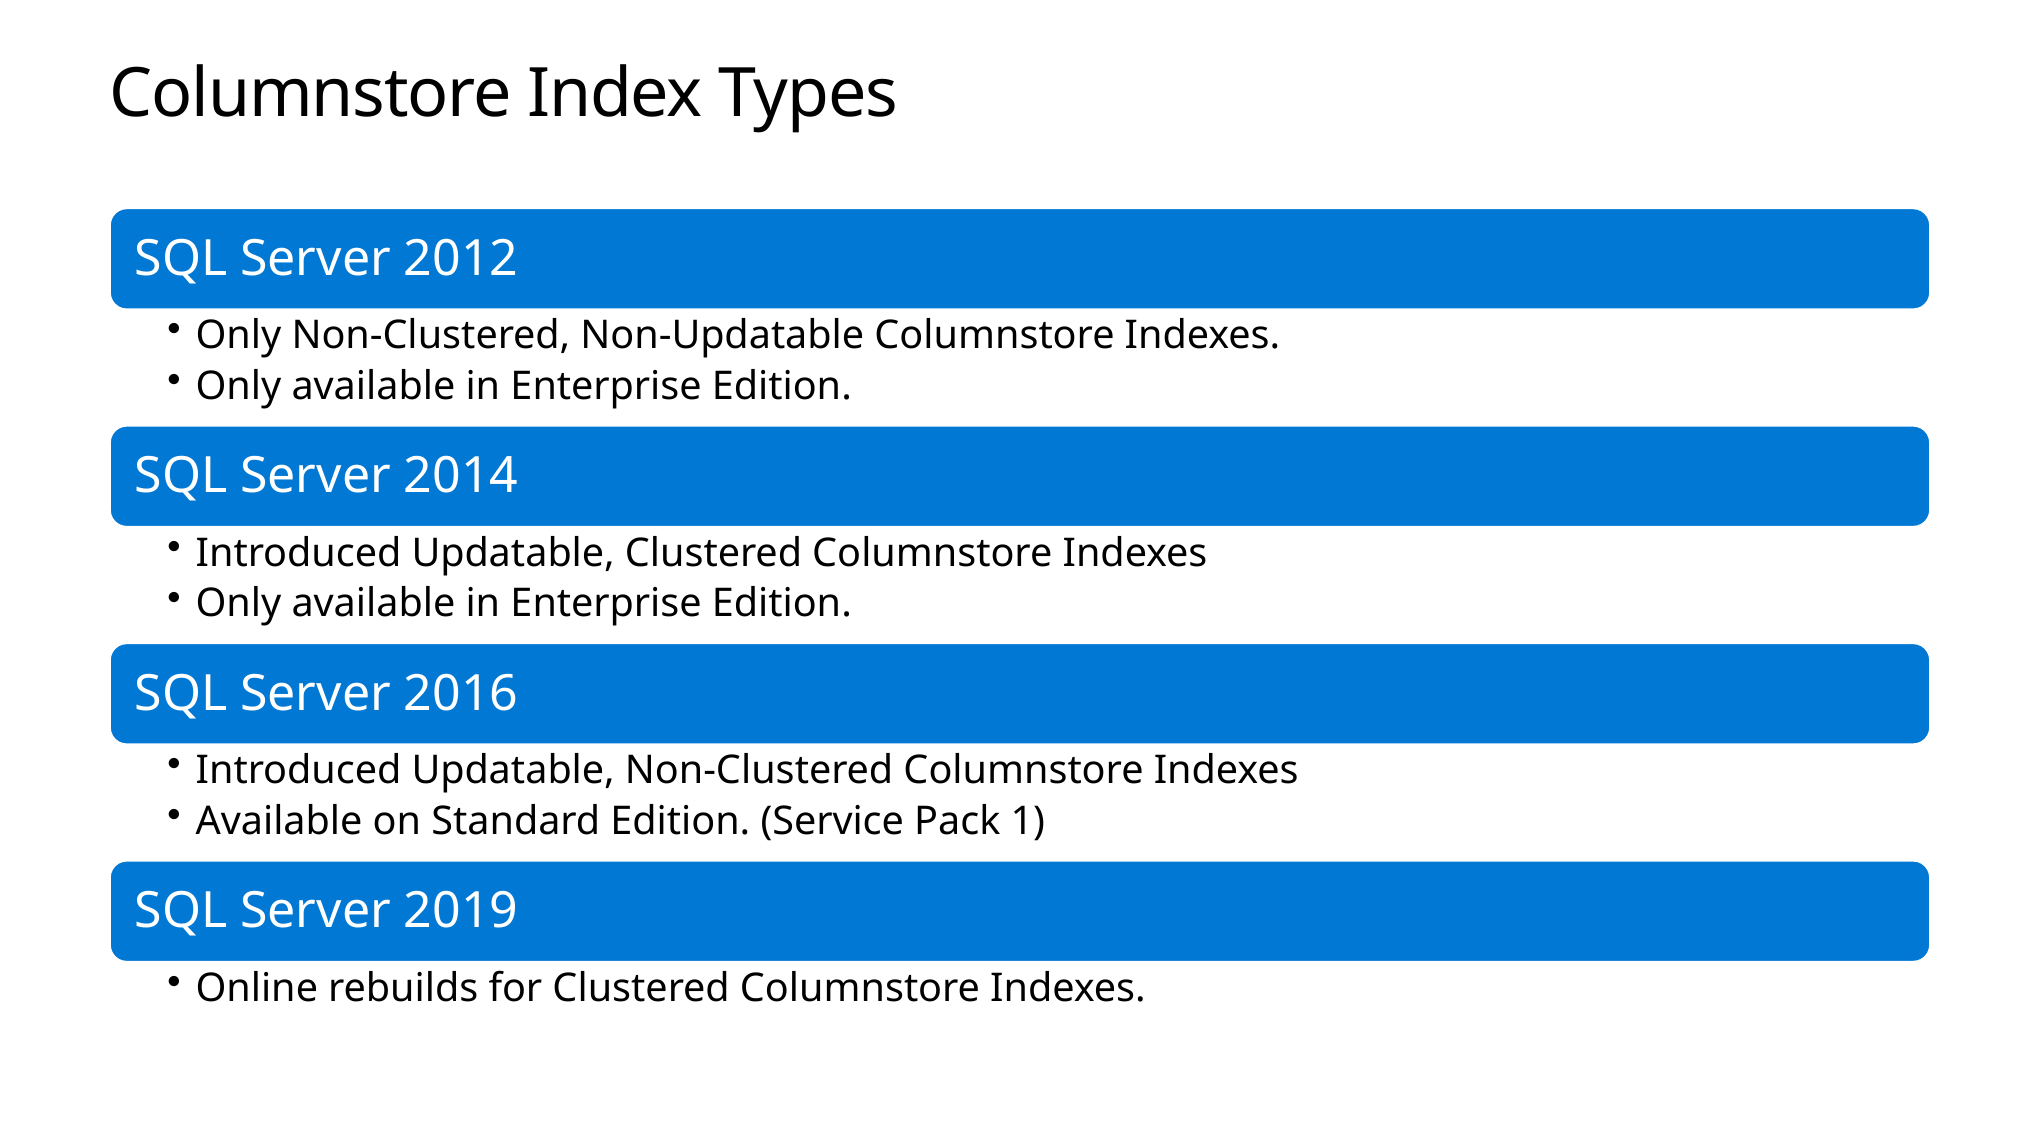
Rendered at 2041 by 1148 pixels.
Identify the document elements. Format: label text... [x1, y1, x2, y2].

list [109, 193, 1931, 1042]
title Columnstore Index Types [109, 53, 1931, 131]
